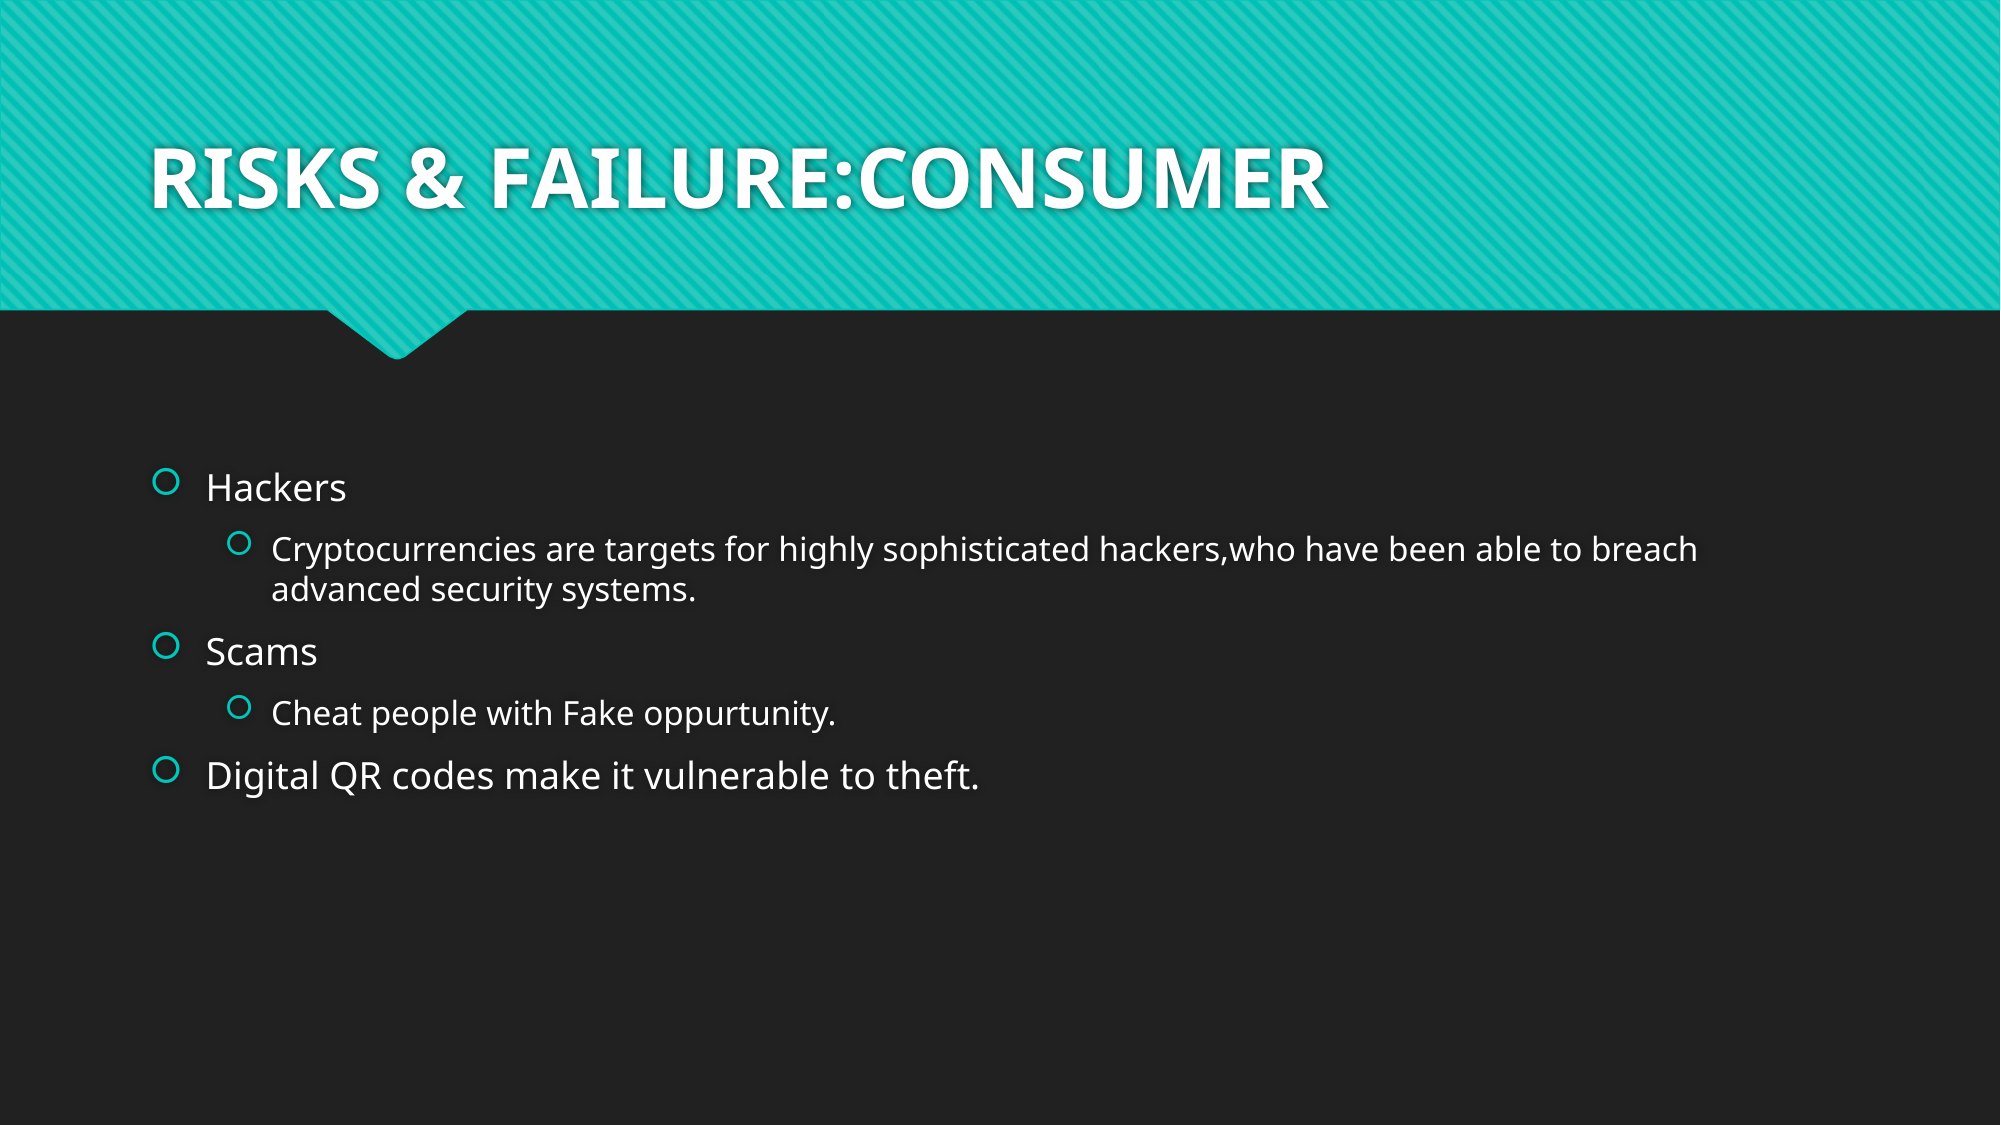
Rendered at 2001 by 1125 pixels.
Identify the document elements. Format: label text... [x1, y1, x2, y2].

list Hackers Cryptocurrencies are targets for highly sophisticated hackers,who have been able to breach advanced security systems. Scams Cheat people with Fake oppurtunity. Digital QR codes make it vulnerable to theft. [134, 364, 1866, 962]
title RISKS & FAILURE:CONSUMER [132, 73, 1868, 233]
